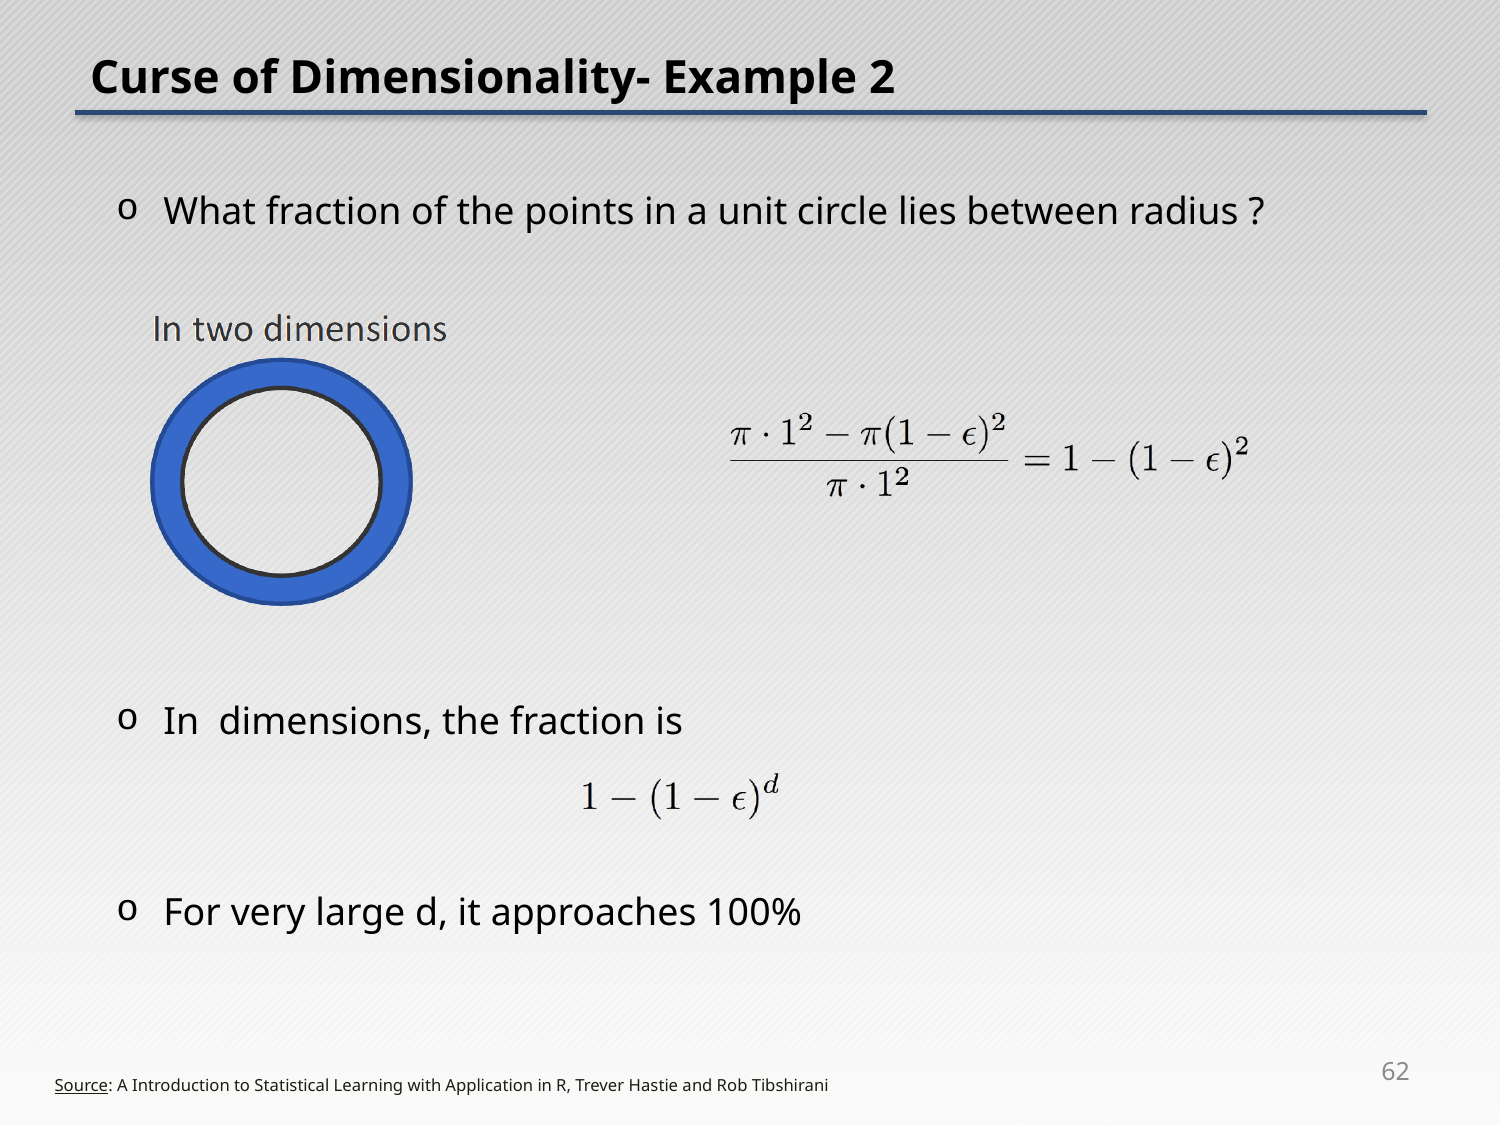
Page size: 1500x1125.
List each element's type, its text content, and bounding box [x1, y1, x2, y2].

title Curse of Dimensionality- Example 2 [74, 37, 1426, 113]
text_box [71, 645, 1429, 1033]
text_box Source: A Introduction to Statistical Learning with Application in R, Trever Hastie and Rob Tibshirani [39, 1067, 1403, 1105]
slide_number 62 [1074, 1042, 1425, 1103]
picture [0, 0, 1500, 1125]
